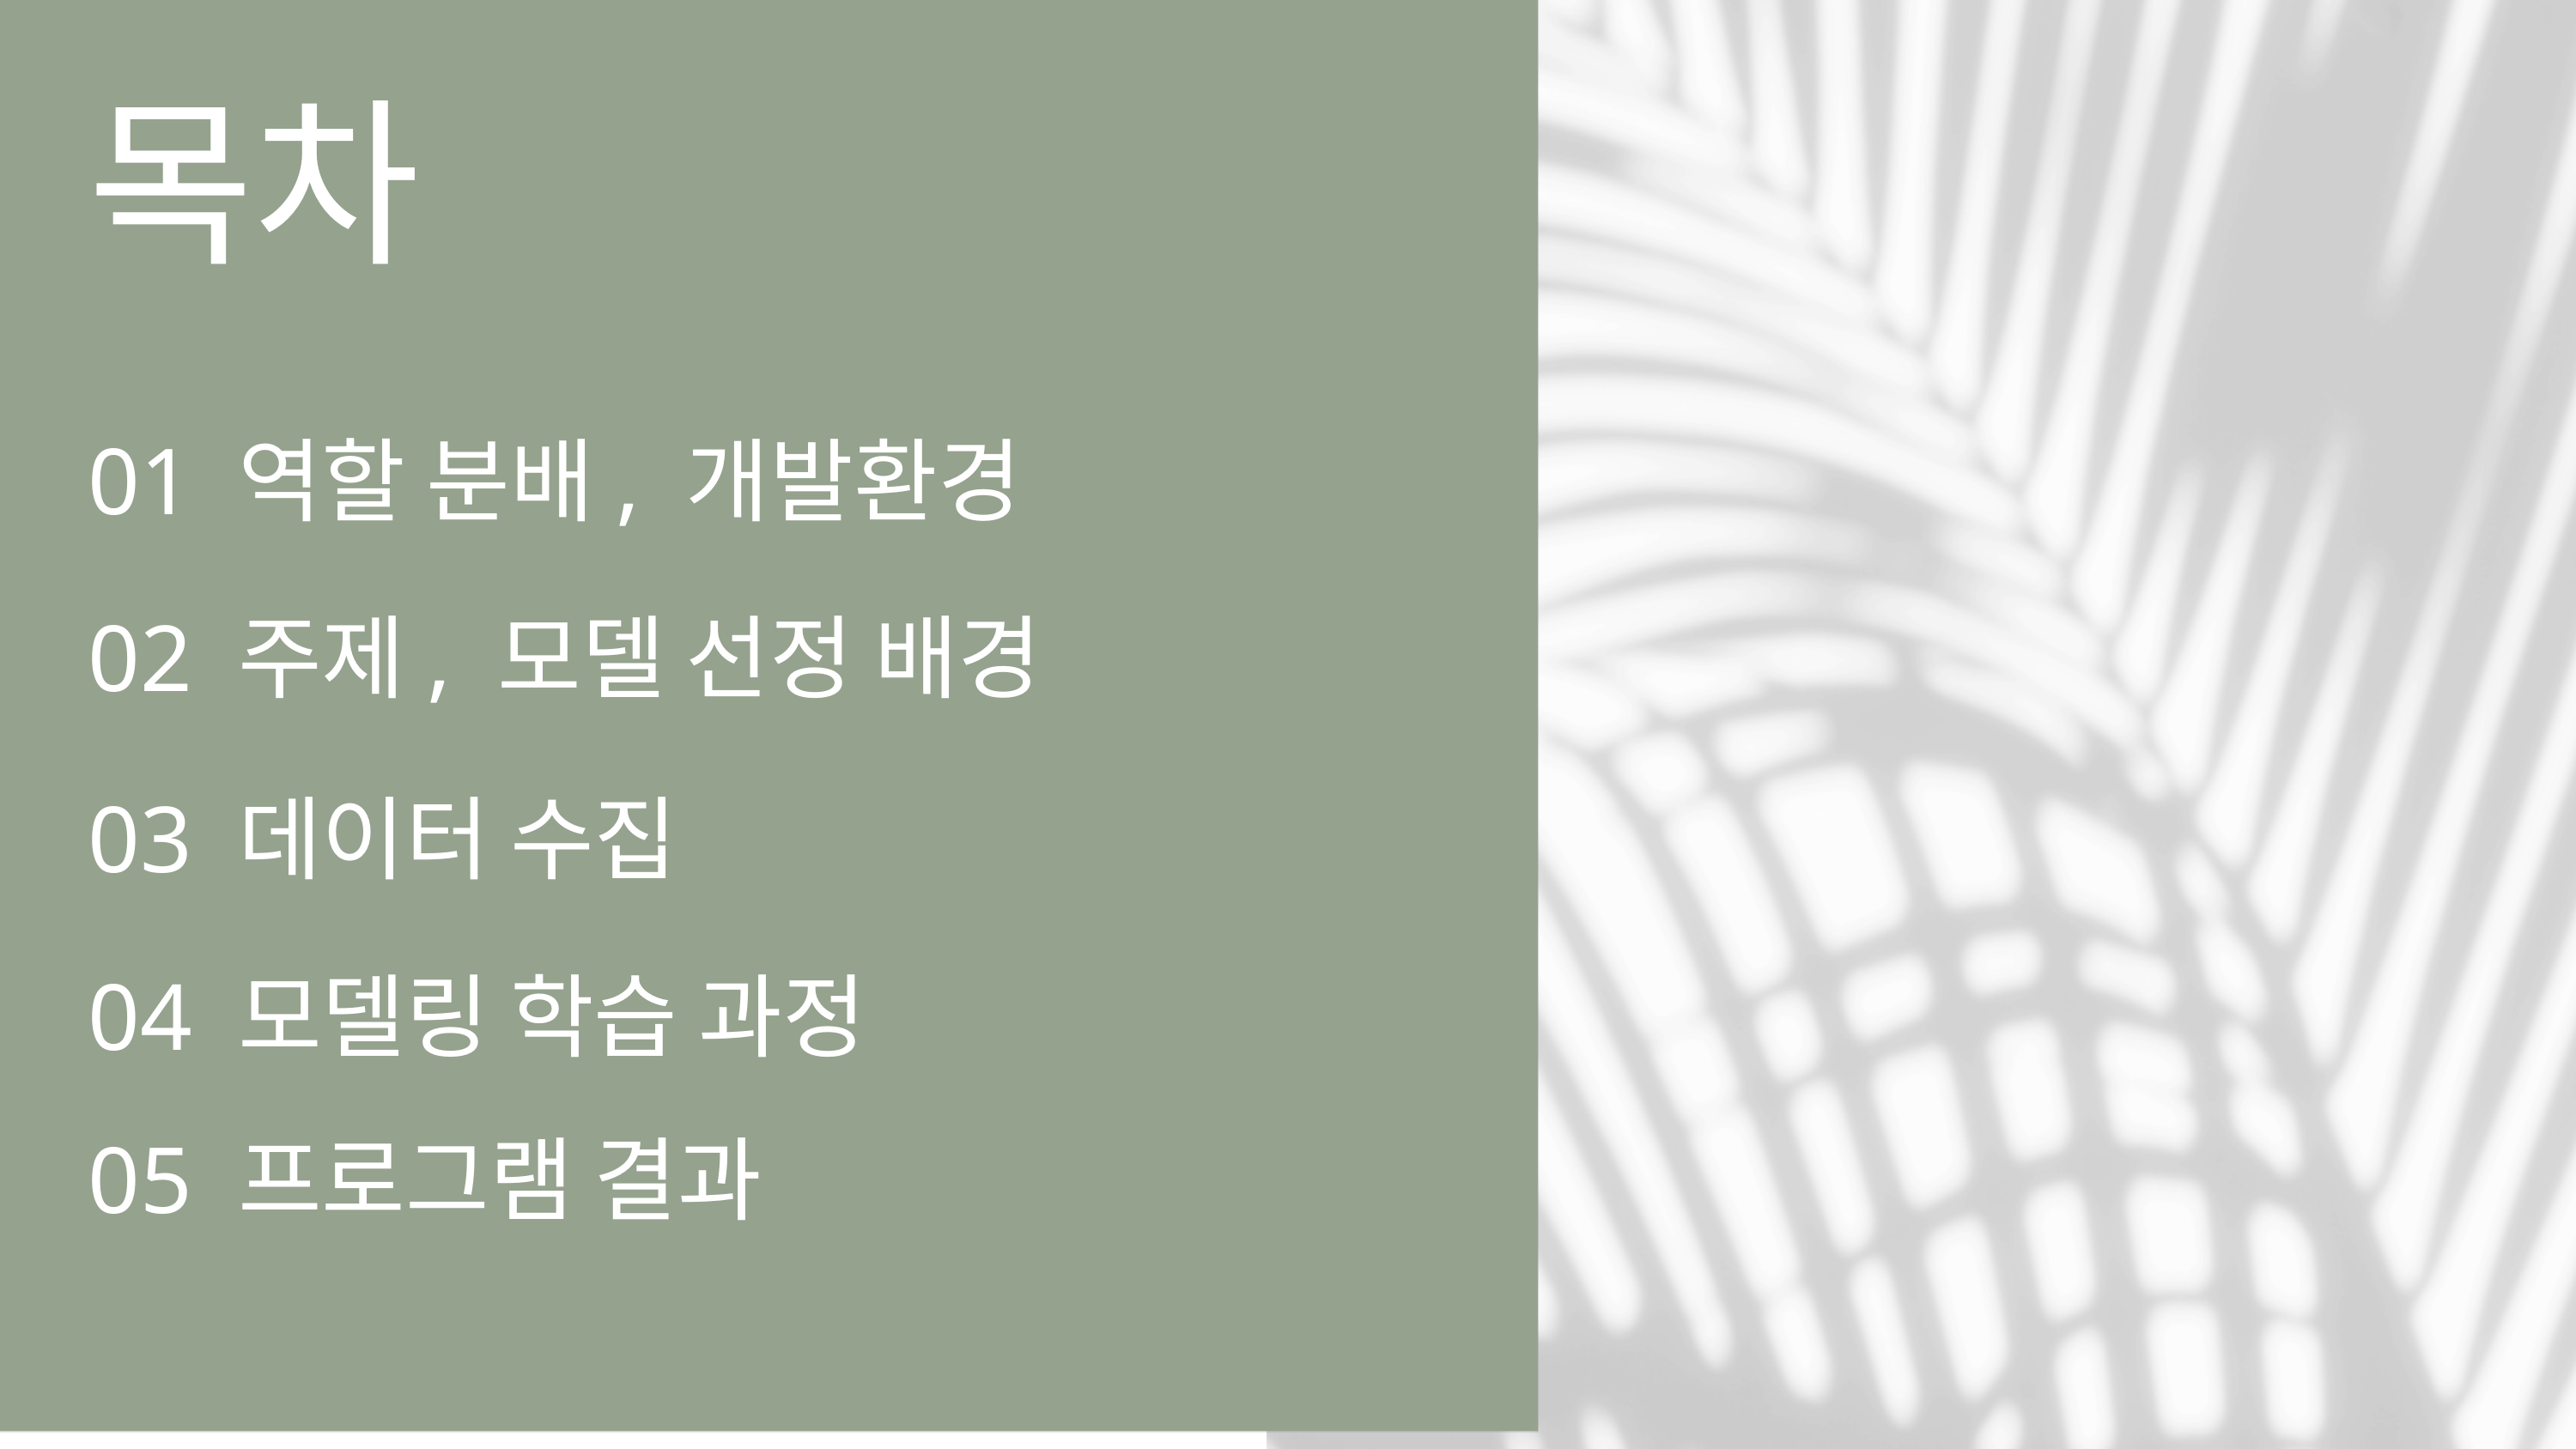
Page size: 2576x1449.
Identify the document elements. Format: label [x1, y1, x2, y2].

text_box [1267, 0, 2576, 1449]
text_box [0, 0, 1540, 1433]
